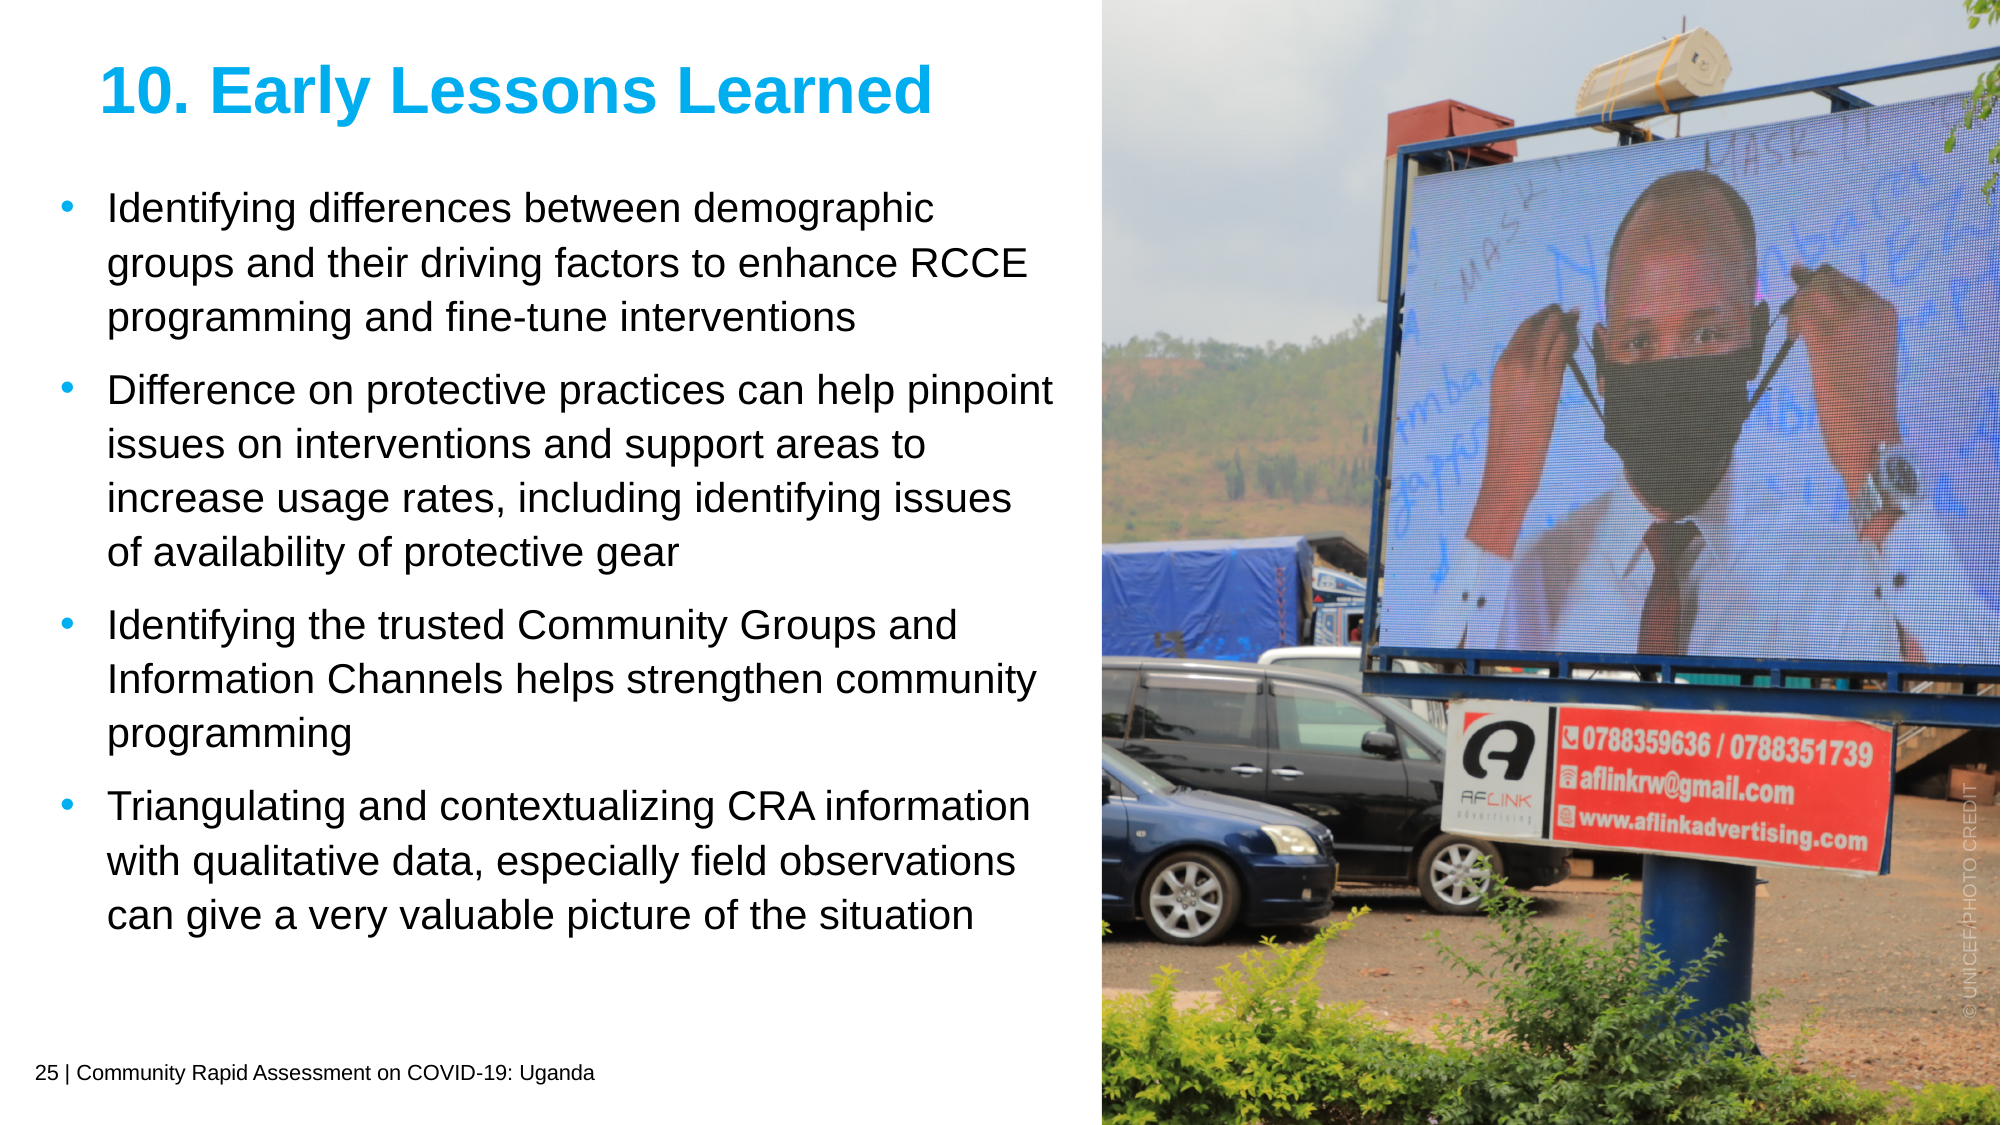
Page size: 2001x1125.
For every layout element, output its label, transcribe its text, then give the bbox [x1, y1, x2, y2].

text_box 25 | Community Rapid Assessment on COVID-19: Uganda [20, 1051, 788, 1112]
text_box 10. Early Lessons Learned [99, 46, 1101, 127]
picture [1101, 0, 2000, 1125]
text_box Identifying differences between demographic groups and their driving factors to enhance RCCE programming and fine-tune interventions Difference on protective practices can help pinpoint issues on interventions and support areas to increase usage rates, including identifying issues of availability of protective gear Identifying the trusted Community Groups and Information Channels helps strengthen community programming Triangulating and contextualizing CRA information with qualitative data, especially field observations can give a very valuable picture of the situation [59, 177, 1059, 938]
